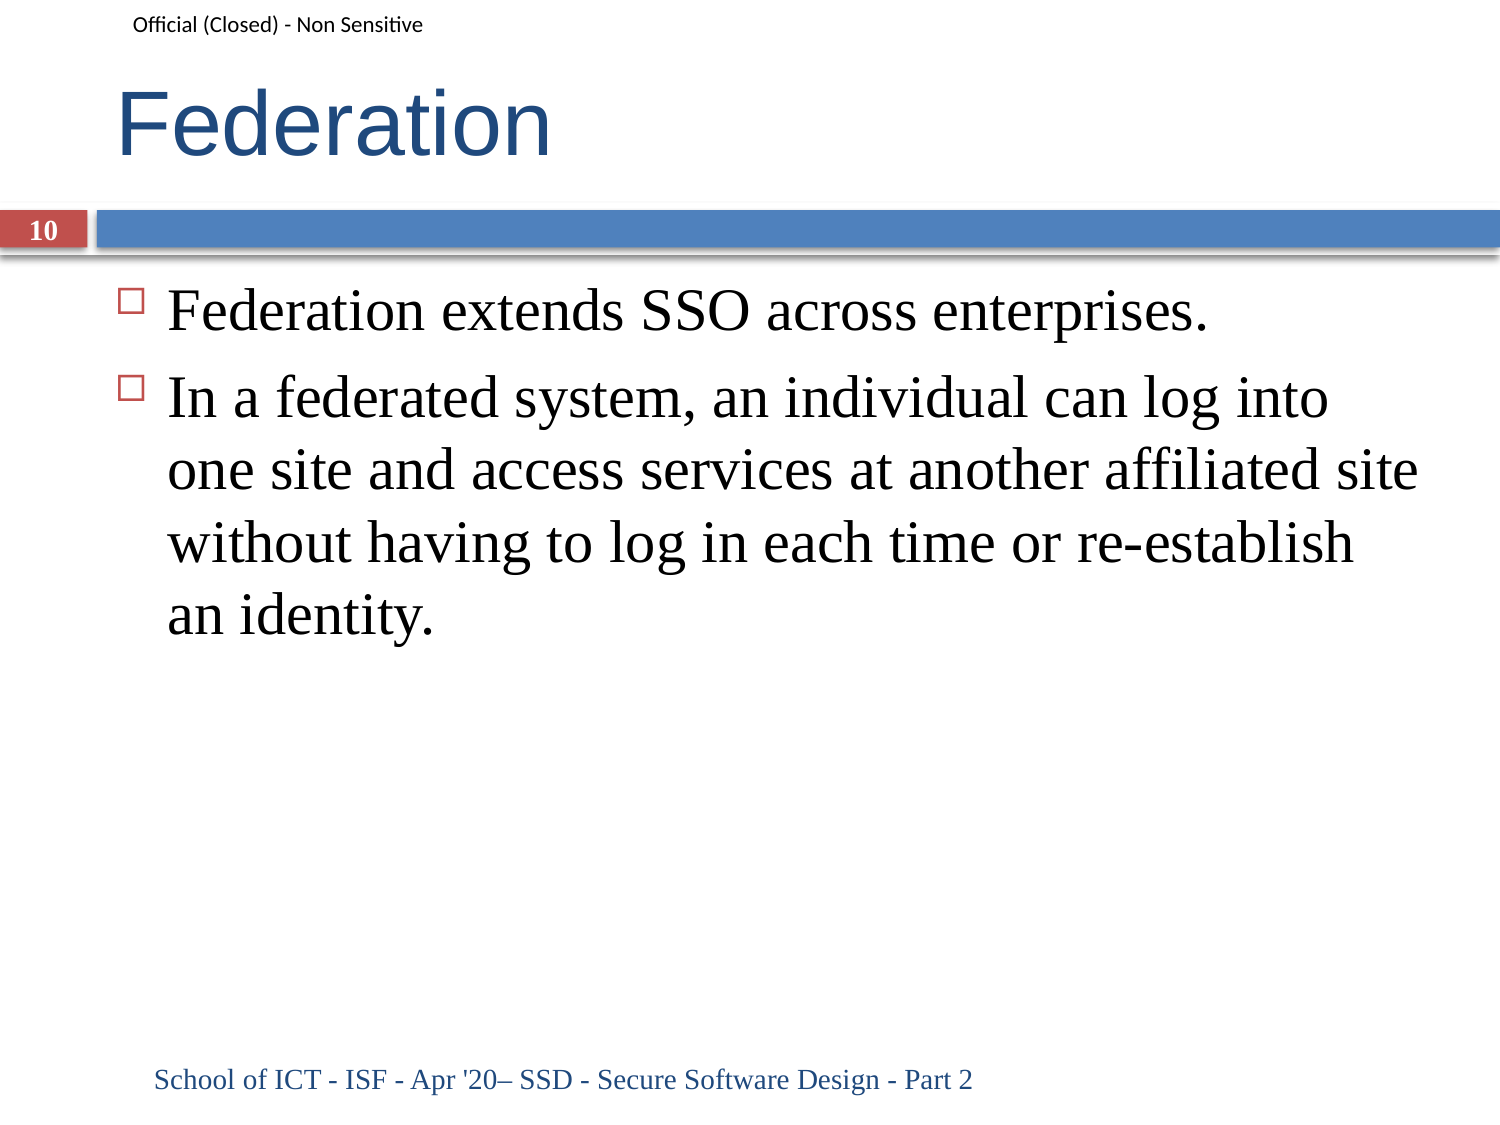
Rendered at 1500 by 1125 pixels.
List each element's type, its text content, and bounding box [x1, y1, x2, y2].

slide_number 10 [0, 208, 88, 249]
list Federation extends SSO across enterprises. In a federated system, an individual can log into one site and access services at another affiliated site without having to log in each time or re-establish an identity. [100, 262, 1438, 1000]
title Federation [100, 37, 1438, 200]
footer School of ICT - ISF - Apr '20– SSD - Secure Software Design - Part 2 [21, 1048, 990, 1108]
